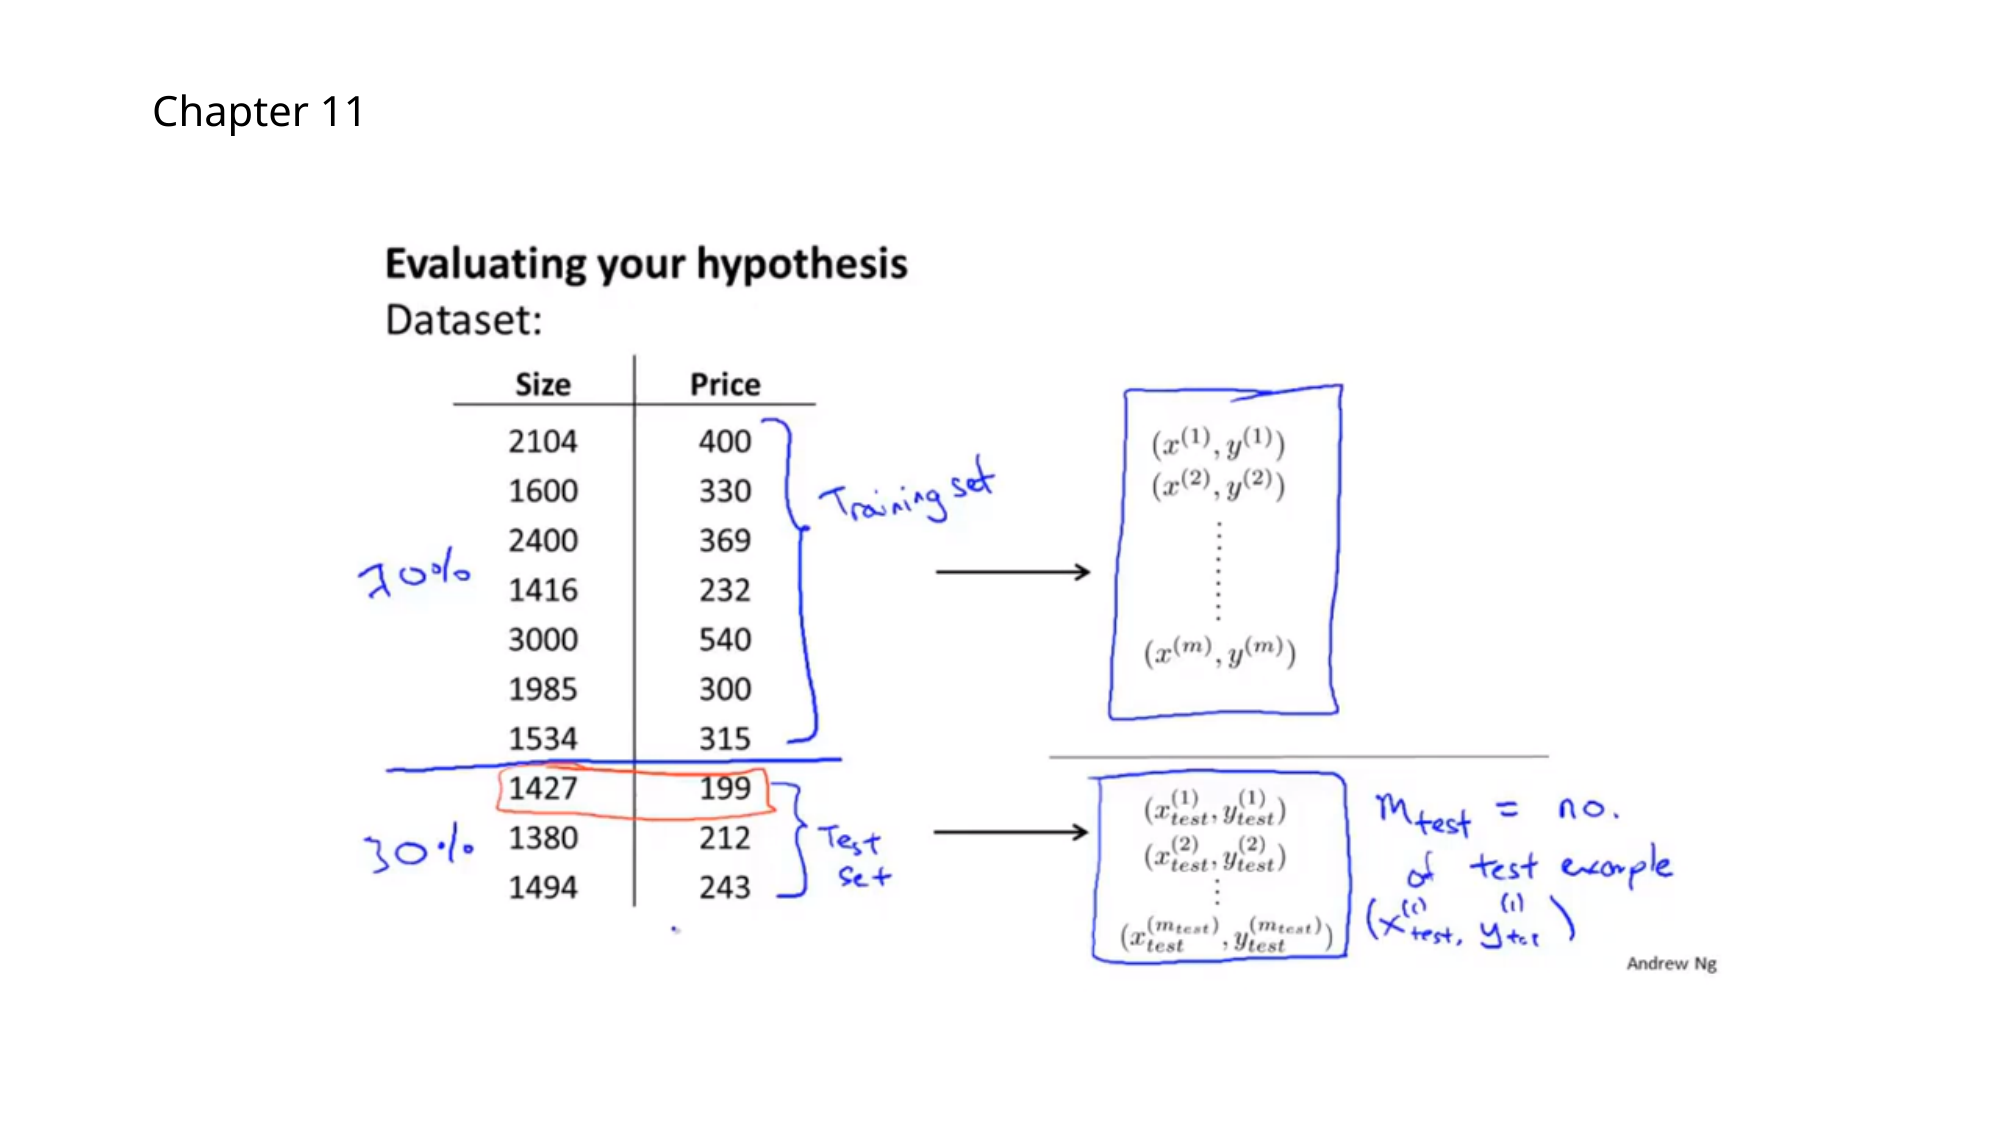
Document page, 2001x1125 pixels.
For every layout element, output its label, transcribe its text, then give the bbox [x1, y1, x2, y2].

picture [305, 193, 1759, 999]
text_box Chapter 11 [137, 77, 1926, 193]
